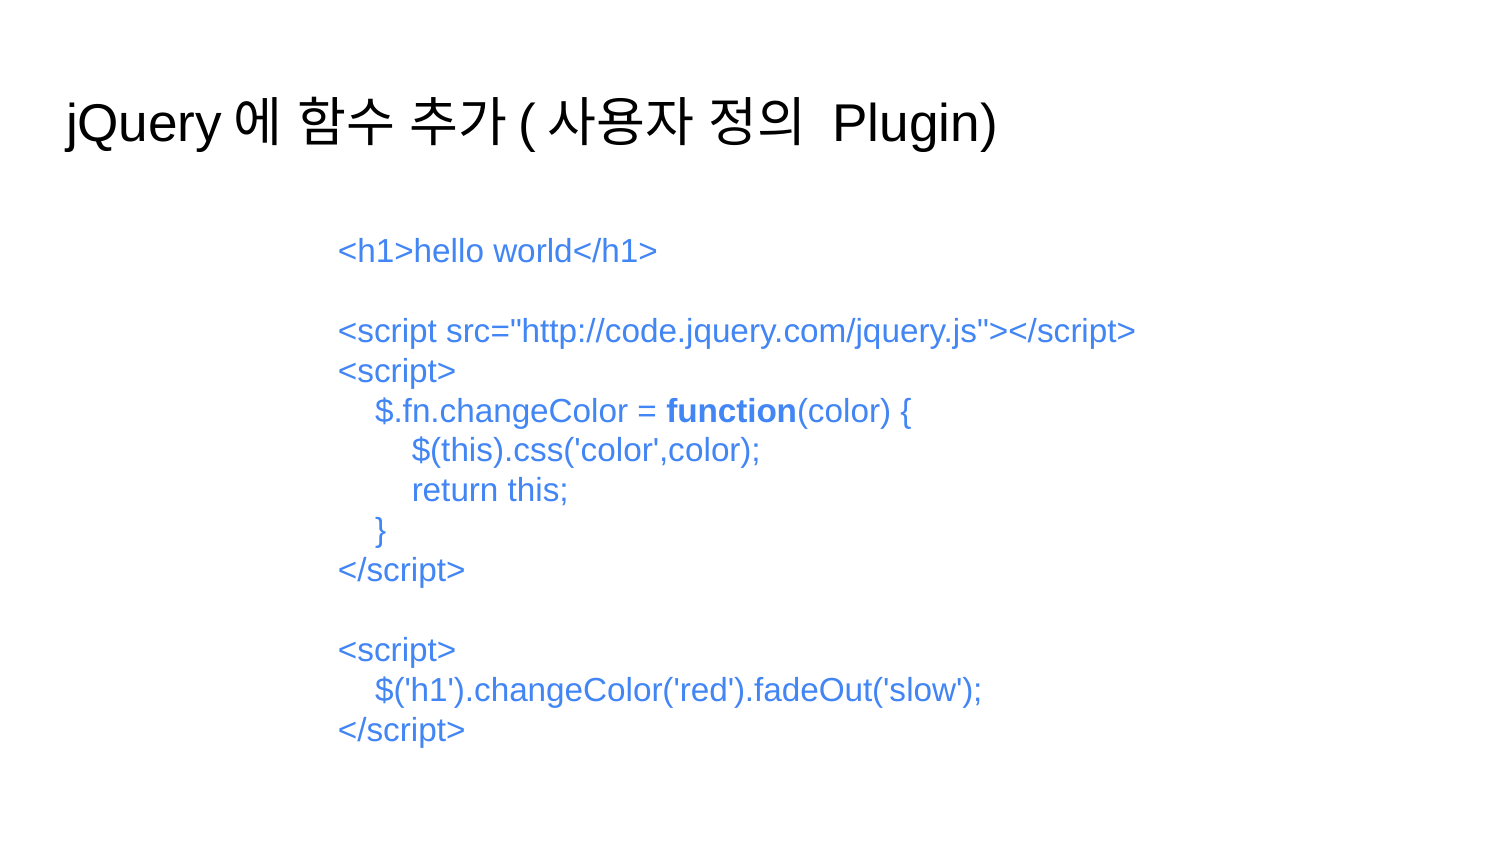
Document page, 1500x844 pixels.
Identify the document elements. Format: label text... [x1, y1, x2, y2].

title jQuery에 함수 추가(사용자 정의 Plugin) [51, 72, 1449, 167]
text_box <h1>hello world</h1> <script src="http://code.jquery.com/jquery.js"></script> <script> $.fn.changeColor = function(color) { $(this).css('color',color); return this; } </script> <script> $('h1').changeColor('red').fadeOut('slow'); </script> [285, 221, 1211, 756]
